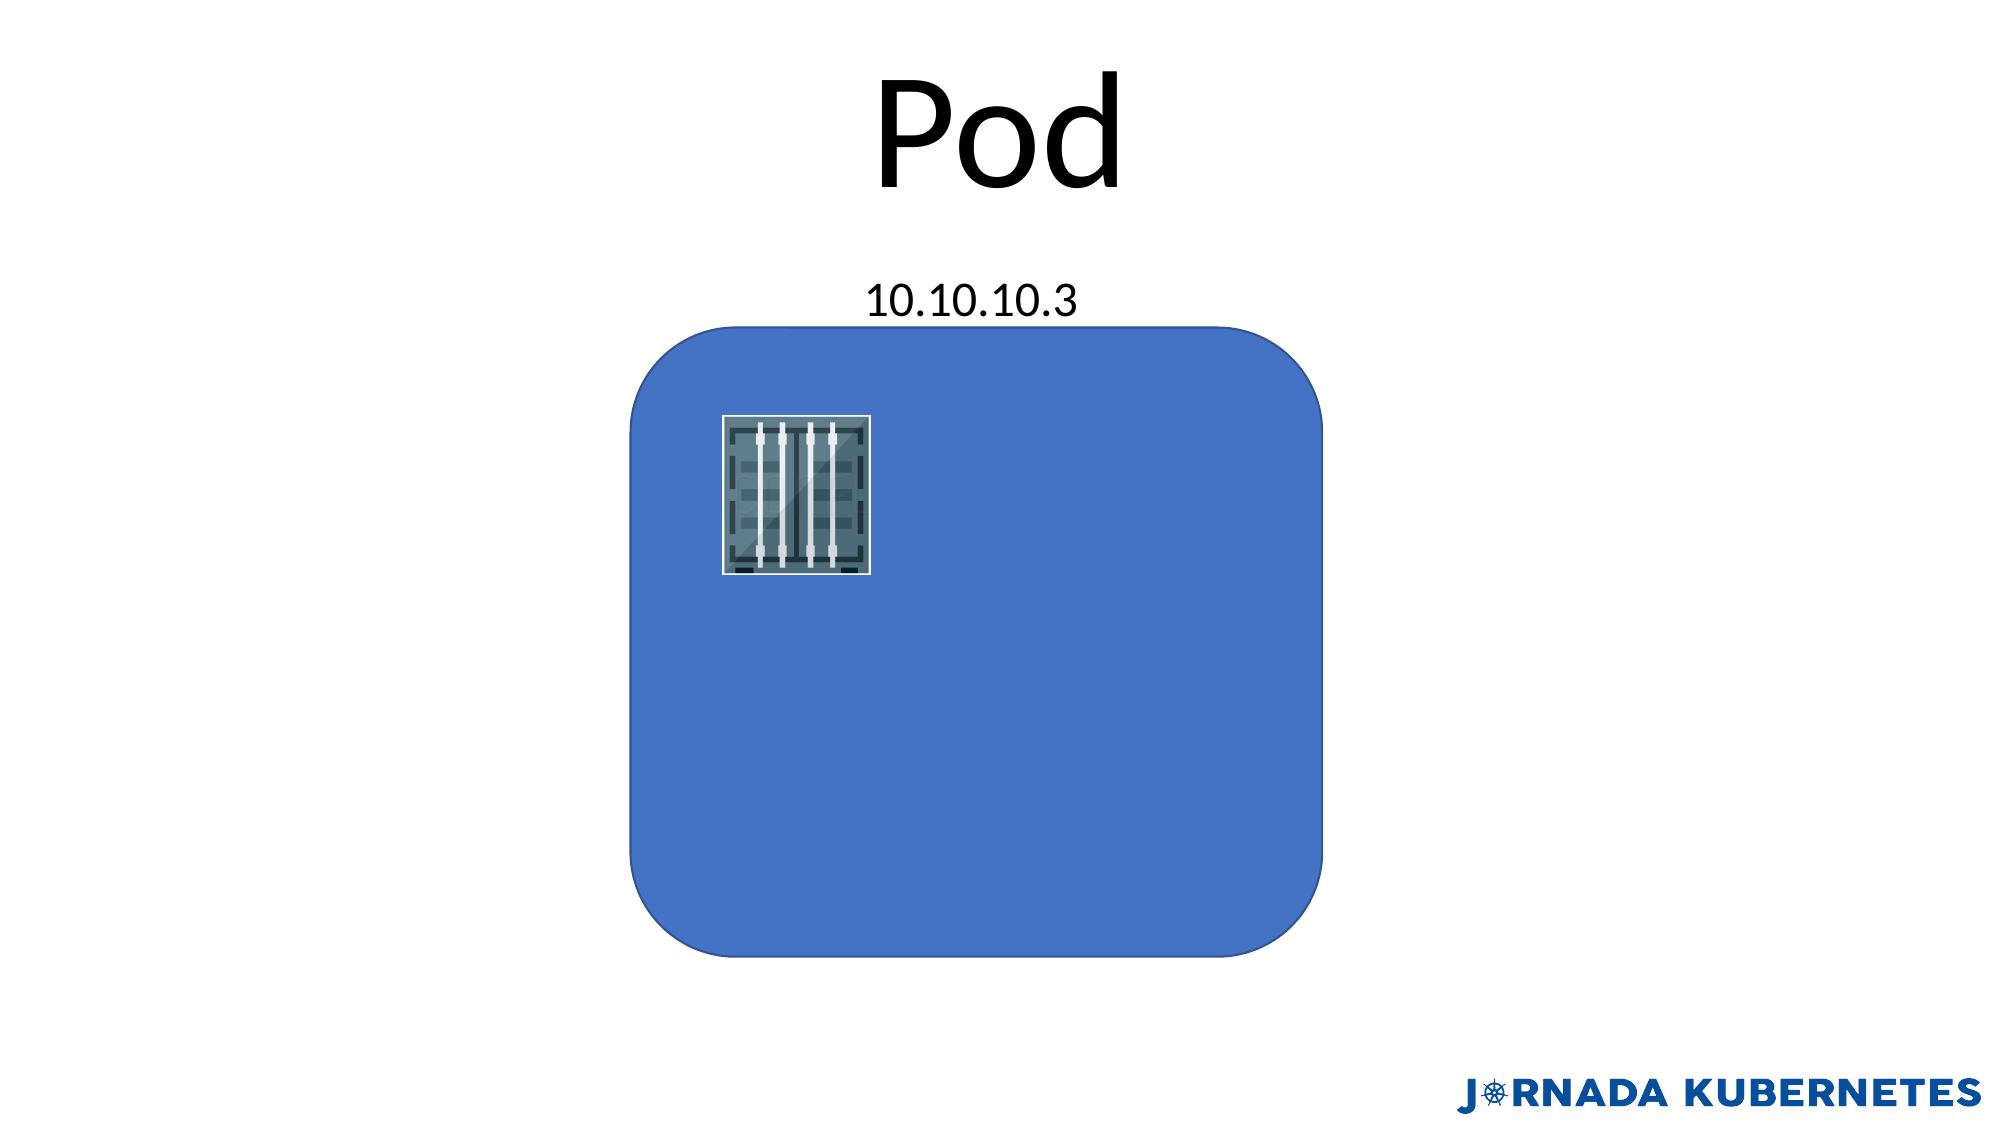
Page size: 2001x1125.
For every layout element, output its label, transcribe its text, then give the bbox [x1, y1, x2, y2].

picture [1457, 1078, 1981, 1114]
picture [722, 415, 871, 575]
text_box [629, 326, 1324, 958]
text_box 10.10.10.3 [849, 259, 1093, 334]
text_box Pod [0, 13, 2000, 229]
